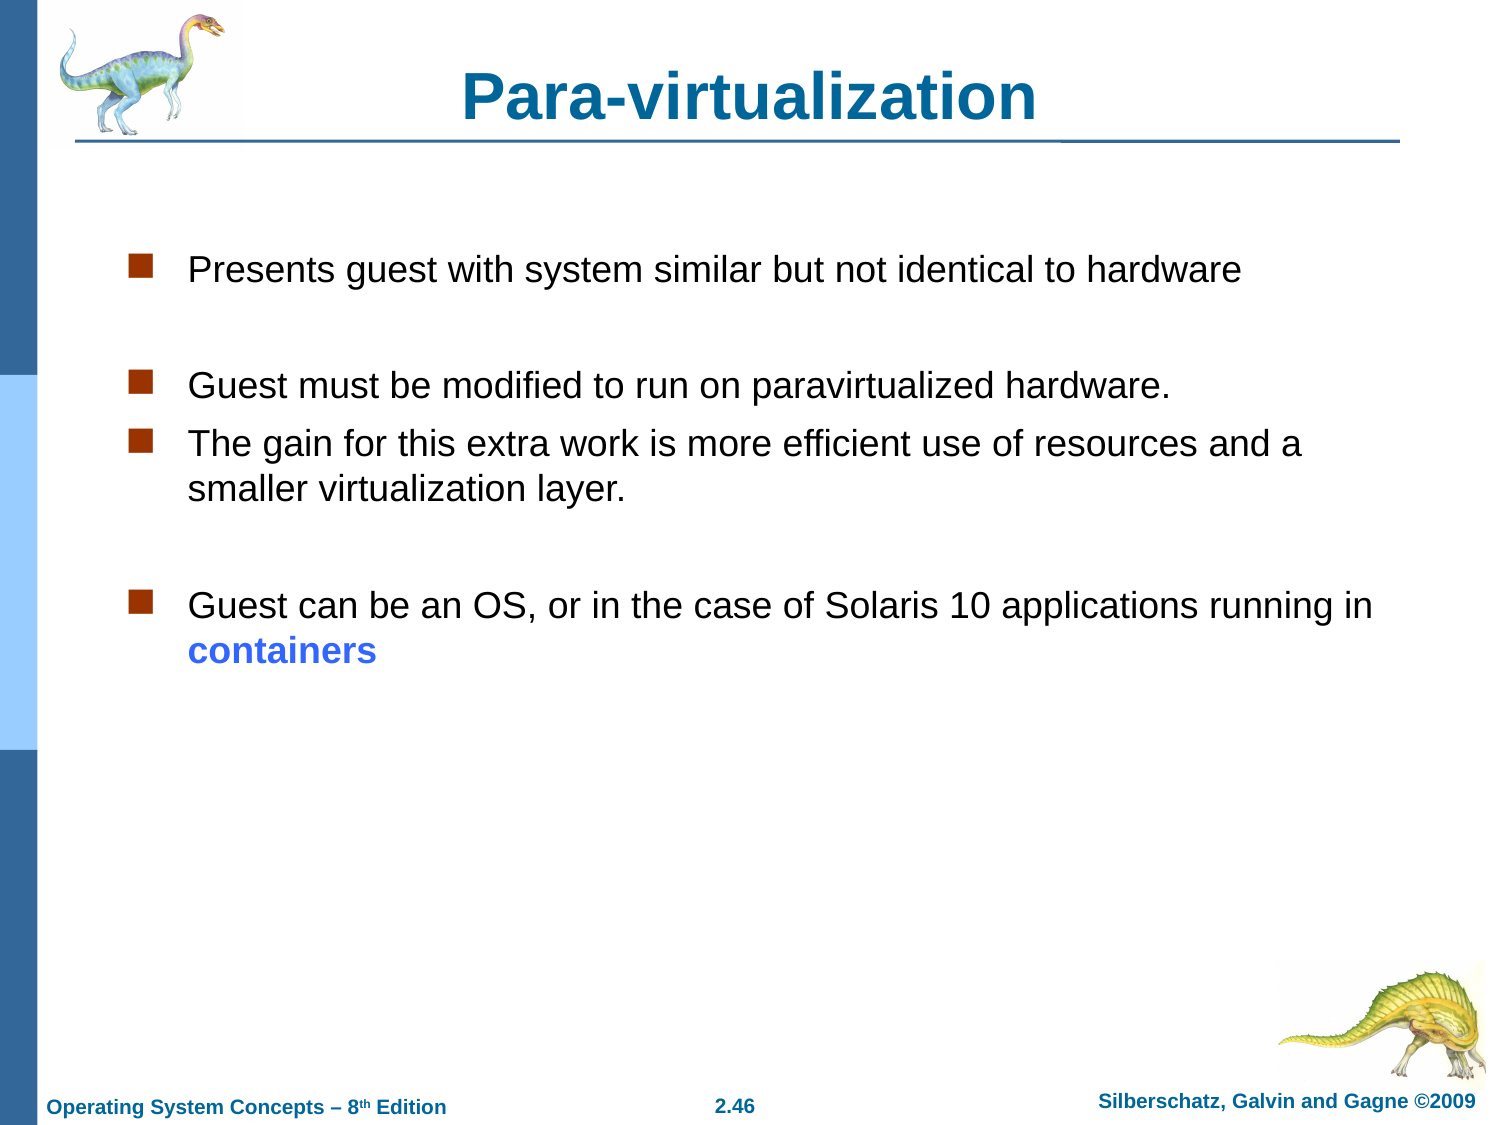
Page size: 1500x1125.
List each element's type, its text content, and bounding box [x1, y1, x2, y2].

list Presents guest with system similar but not identical to hardware Guest must be modified to run on paravirtualized hardware. The gain for this extra work is more efficient use of resources and a smaller virtualization layer. Guest can be an OS, or in the case of Solaris 10 applications running in containers [116, 237, 1394, 926]
picture [1275, 959, 1486, 1090]
picture [46, 0, 243, 149]
title Para-virtualization [74, 45, 1426, 141]
